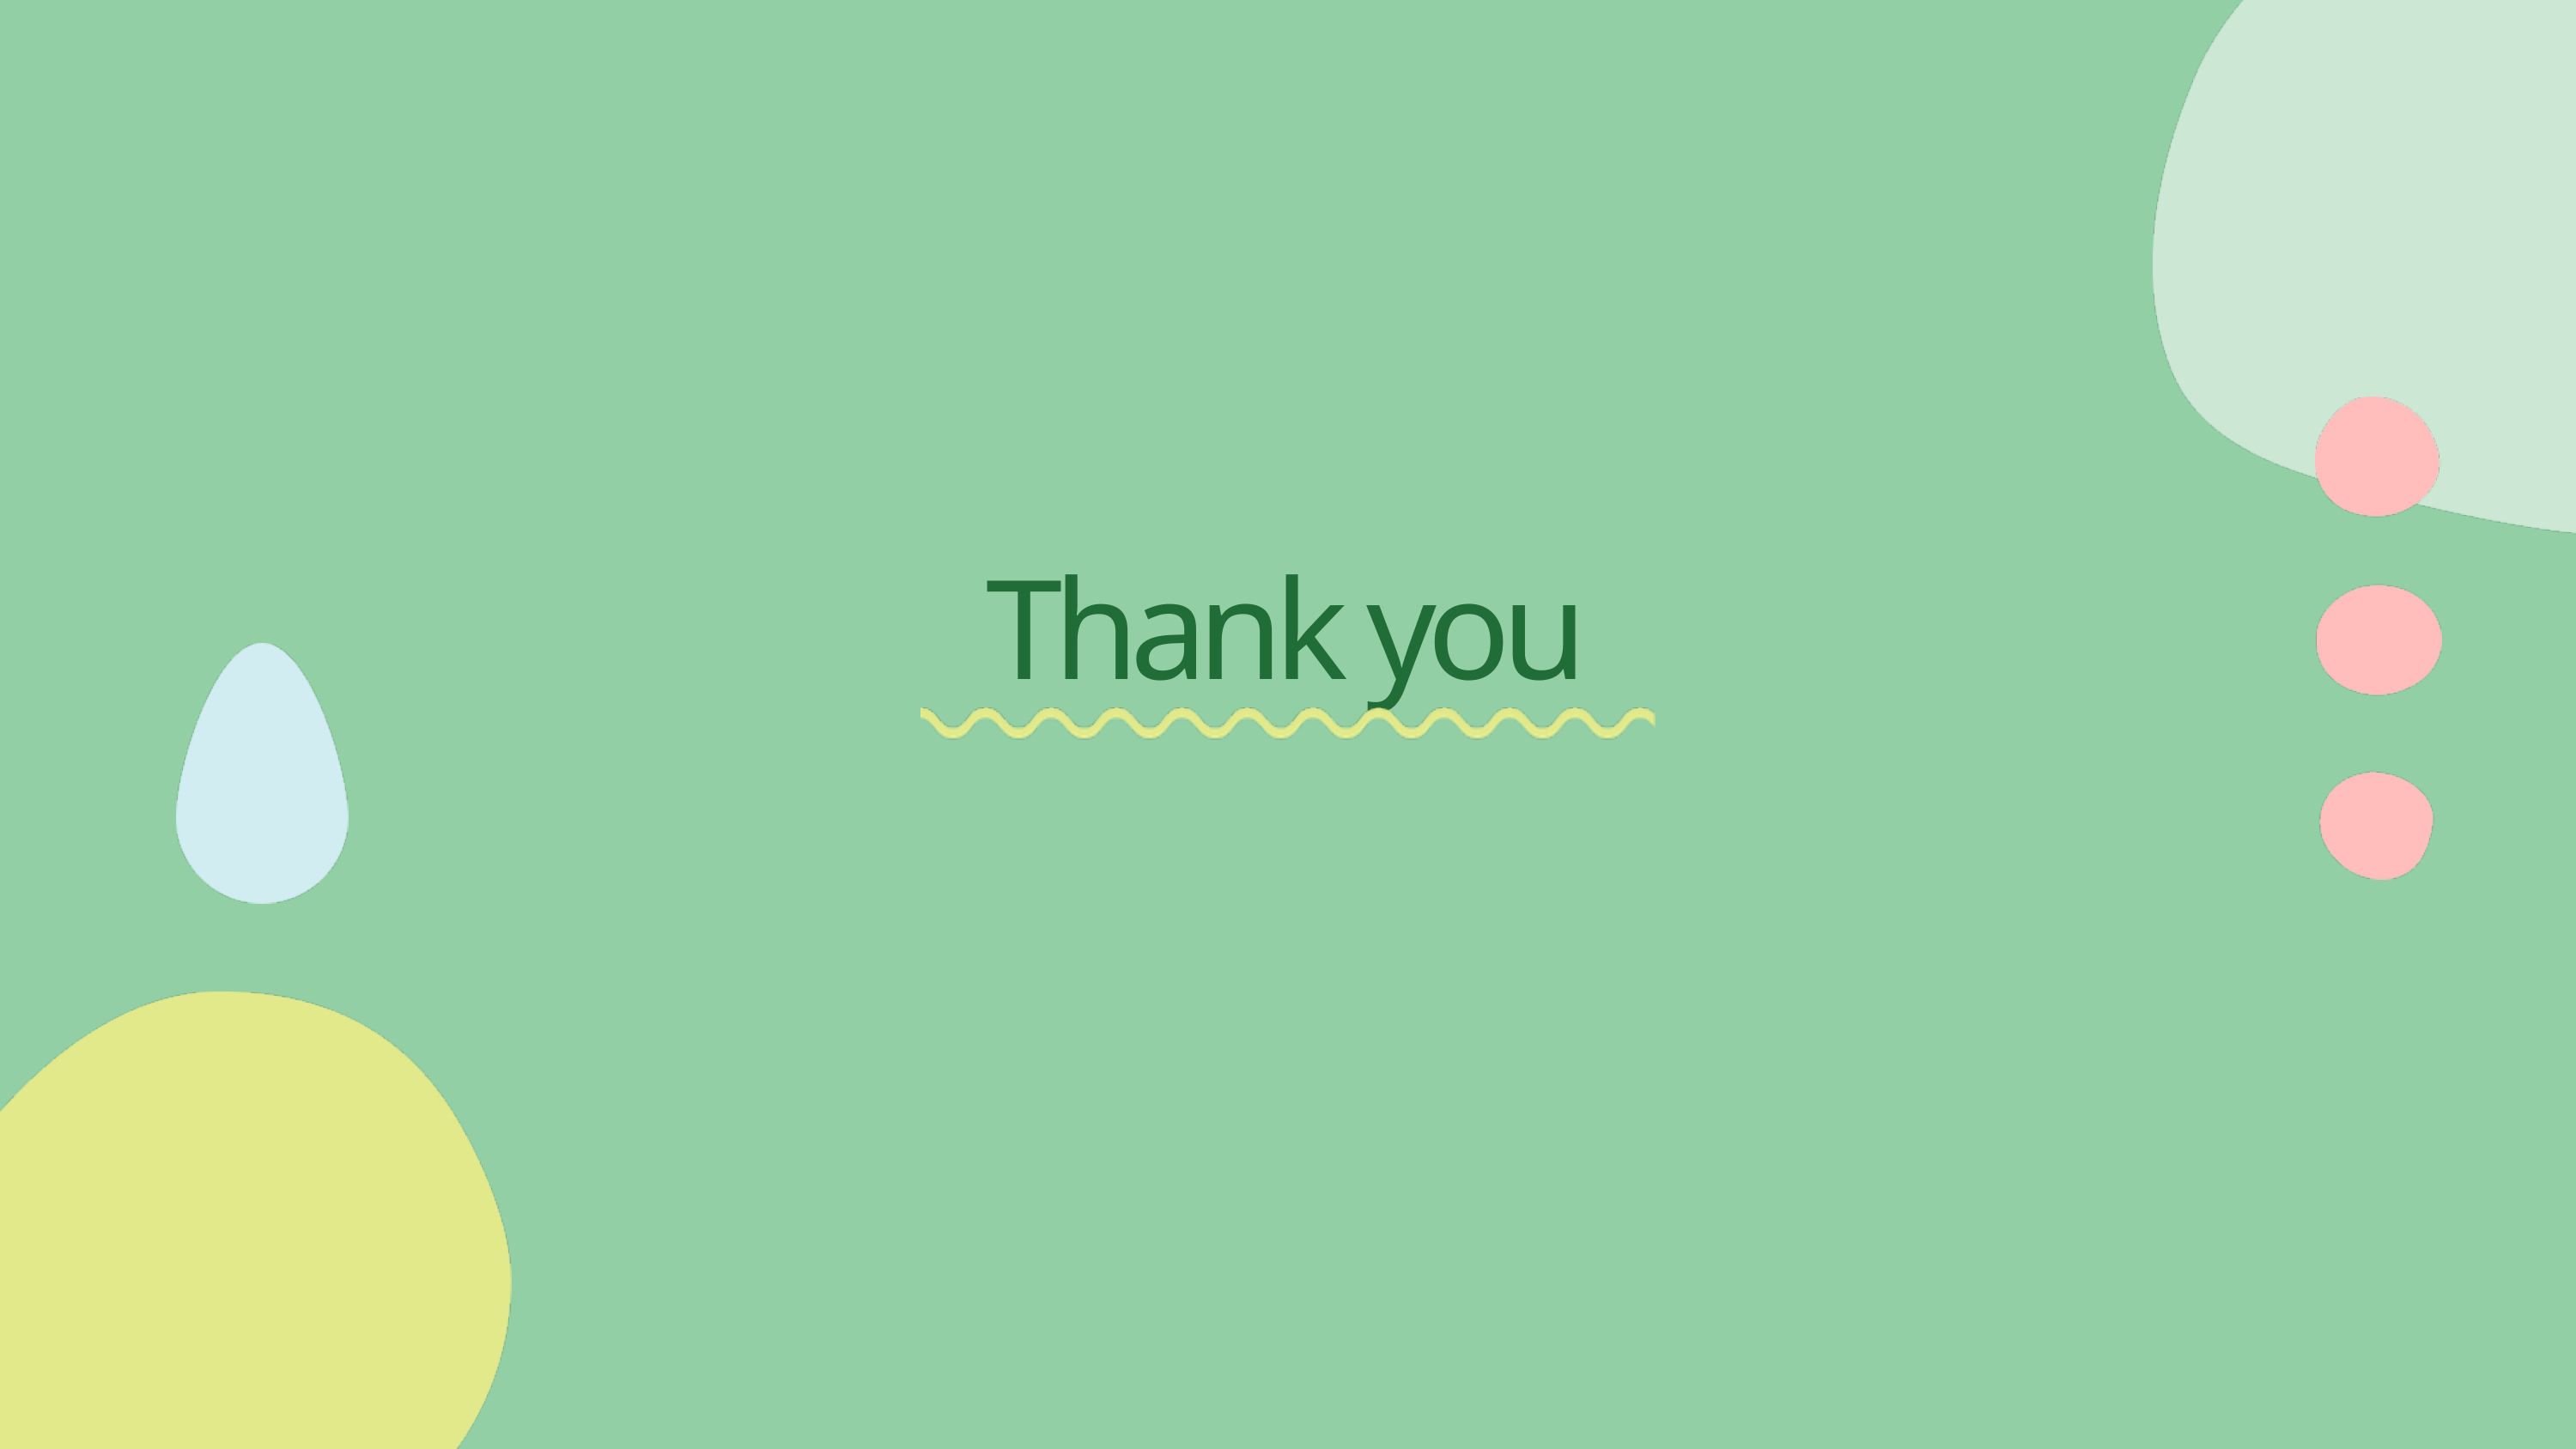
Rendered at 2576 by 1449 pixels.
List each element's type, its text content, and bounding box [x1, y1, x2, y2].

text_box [176, 643, 349, 904]
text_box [920, 706, 1656, 742]
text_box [2314, 397, 2442, 880]
text_box Thank you [835, 535, 1738, 804]
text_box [0, 991, 512, 1449]
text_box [2153, 0, 2576, 537]
